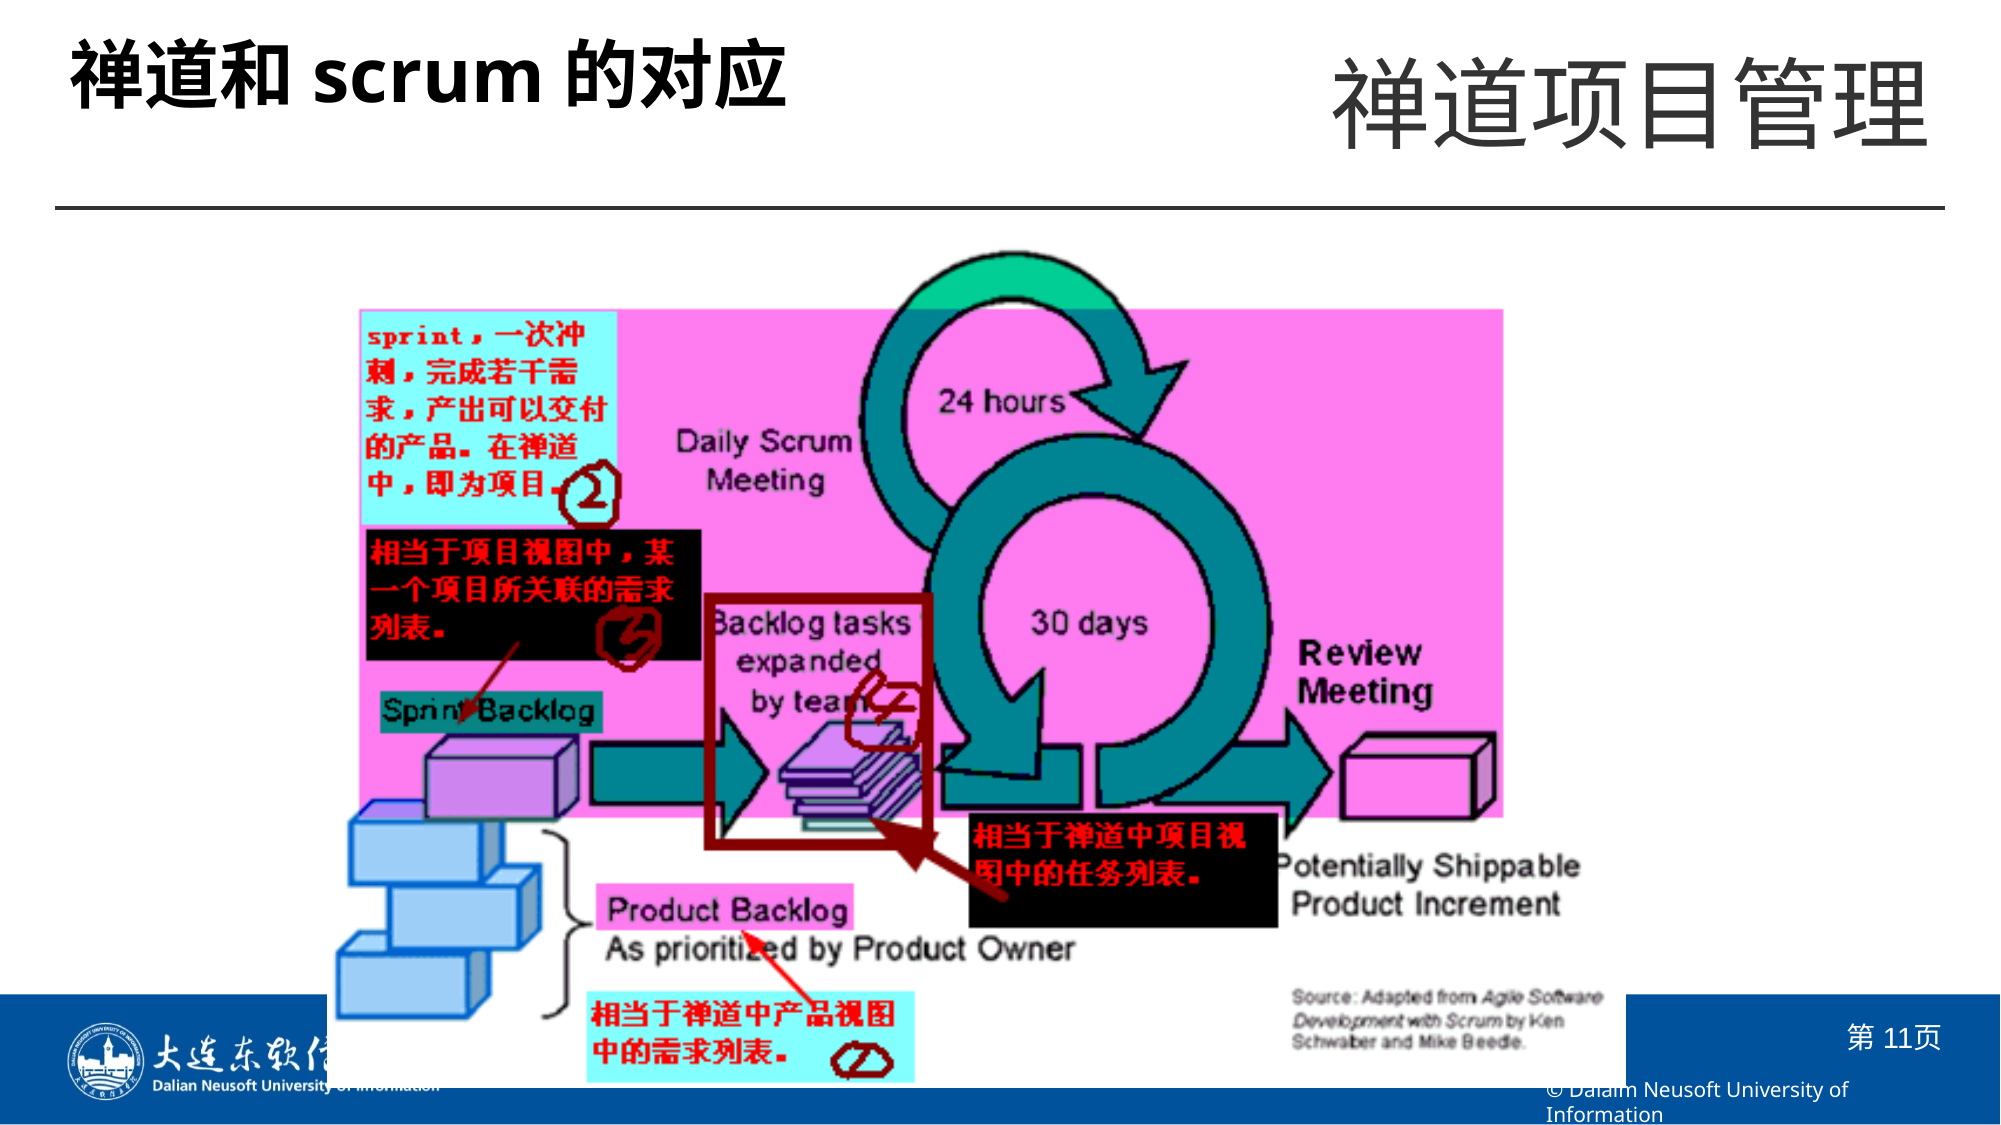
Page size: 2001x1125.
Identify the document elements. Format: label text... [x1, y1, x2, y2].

title 禅道和scrum的对应 [55, 19, 1237, 120]
picture [55, 237, 1626, 1103]
